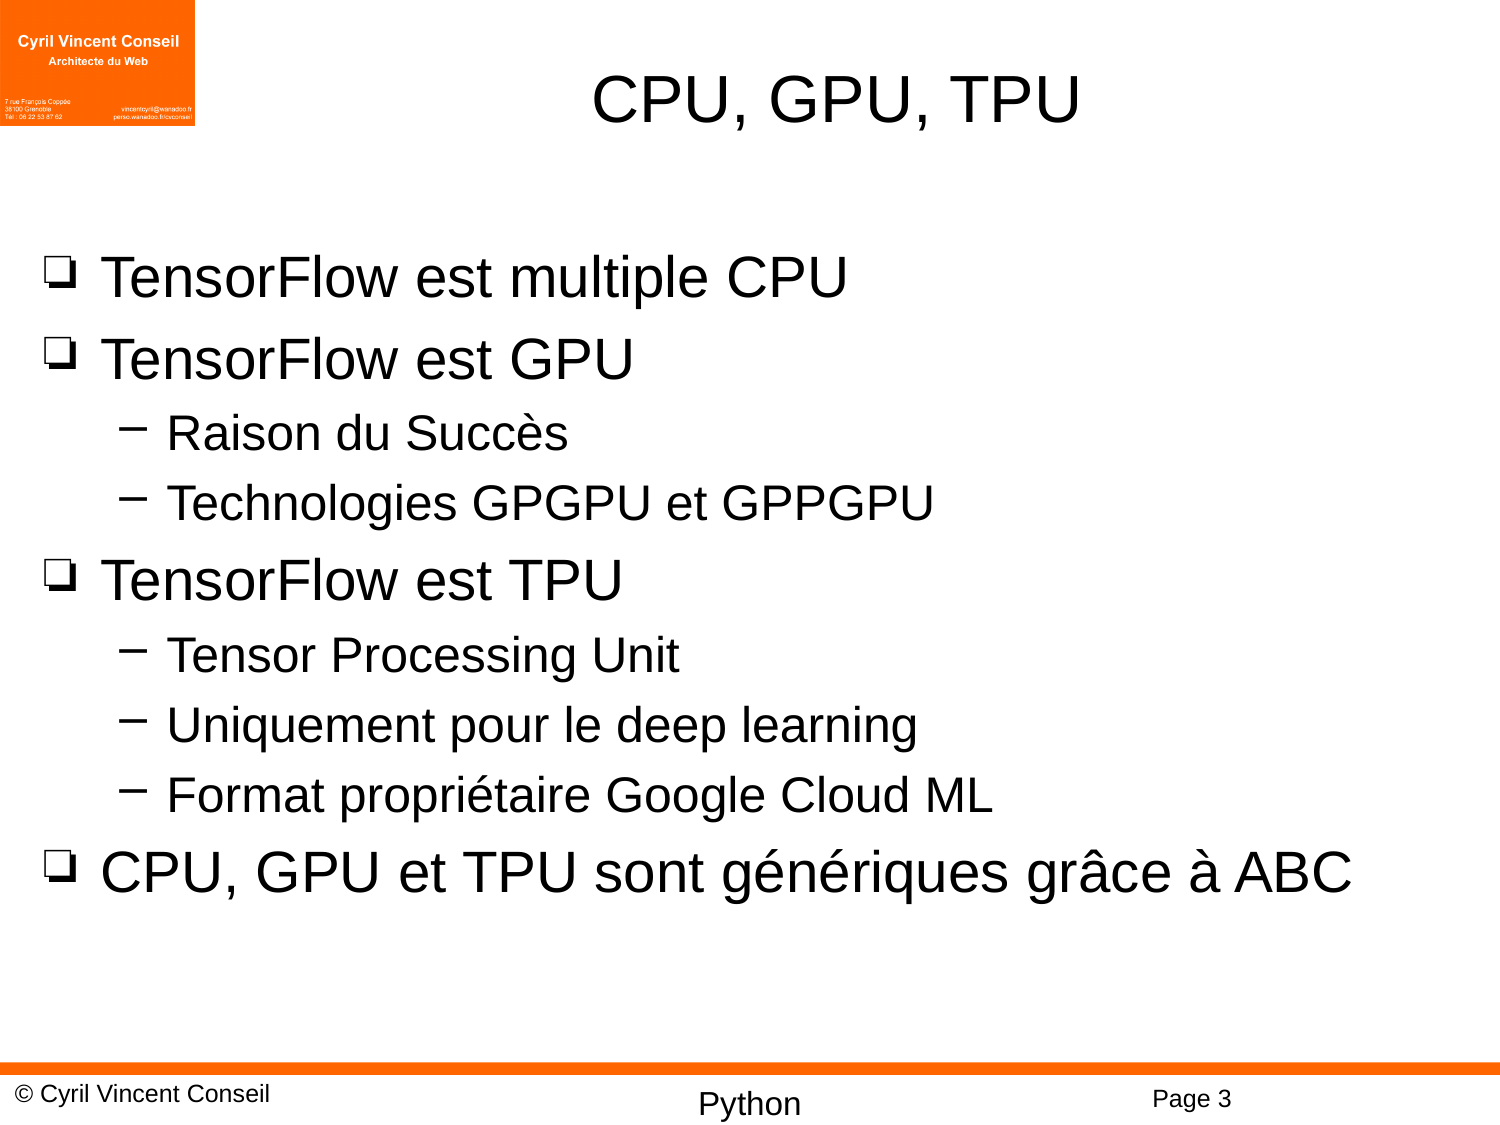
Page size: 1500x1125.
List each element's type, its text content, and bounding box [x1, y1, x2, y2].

title CPU, GPU, TPU [194, 2, 1480, 190]
picture [0, 0, 195, 126]
list TensorFlow est multiple CPU TensorFlow est GPU Raison du Succès Technologies GPGPU et GPPGPU TensorFlow est TPU Tensor Processing Unit Uniquement pour le deep learning Format propriétaire Google Cloud ML CPU, GPU et TPU sont génériques grâce à ABC [29, 231, 1468, 1059]
